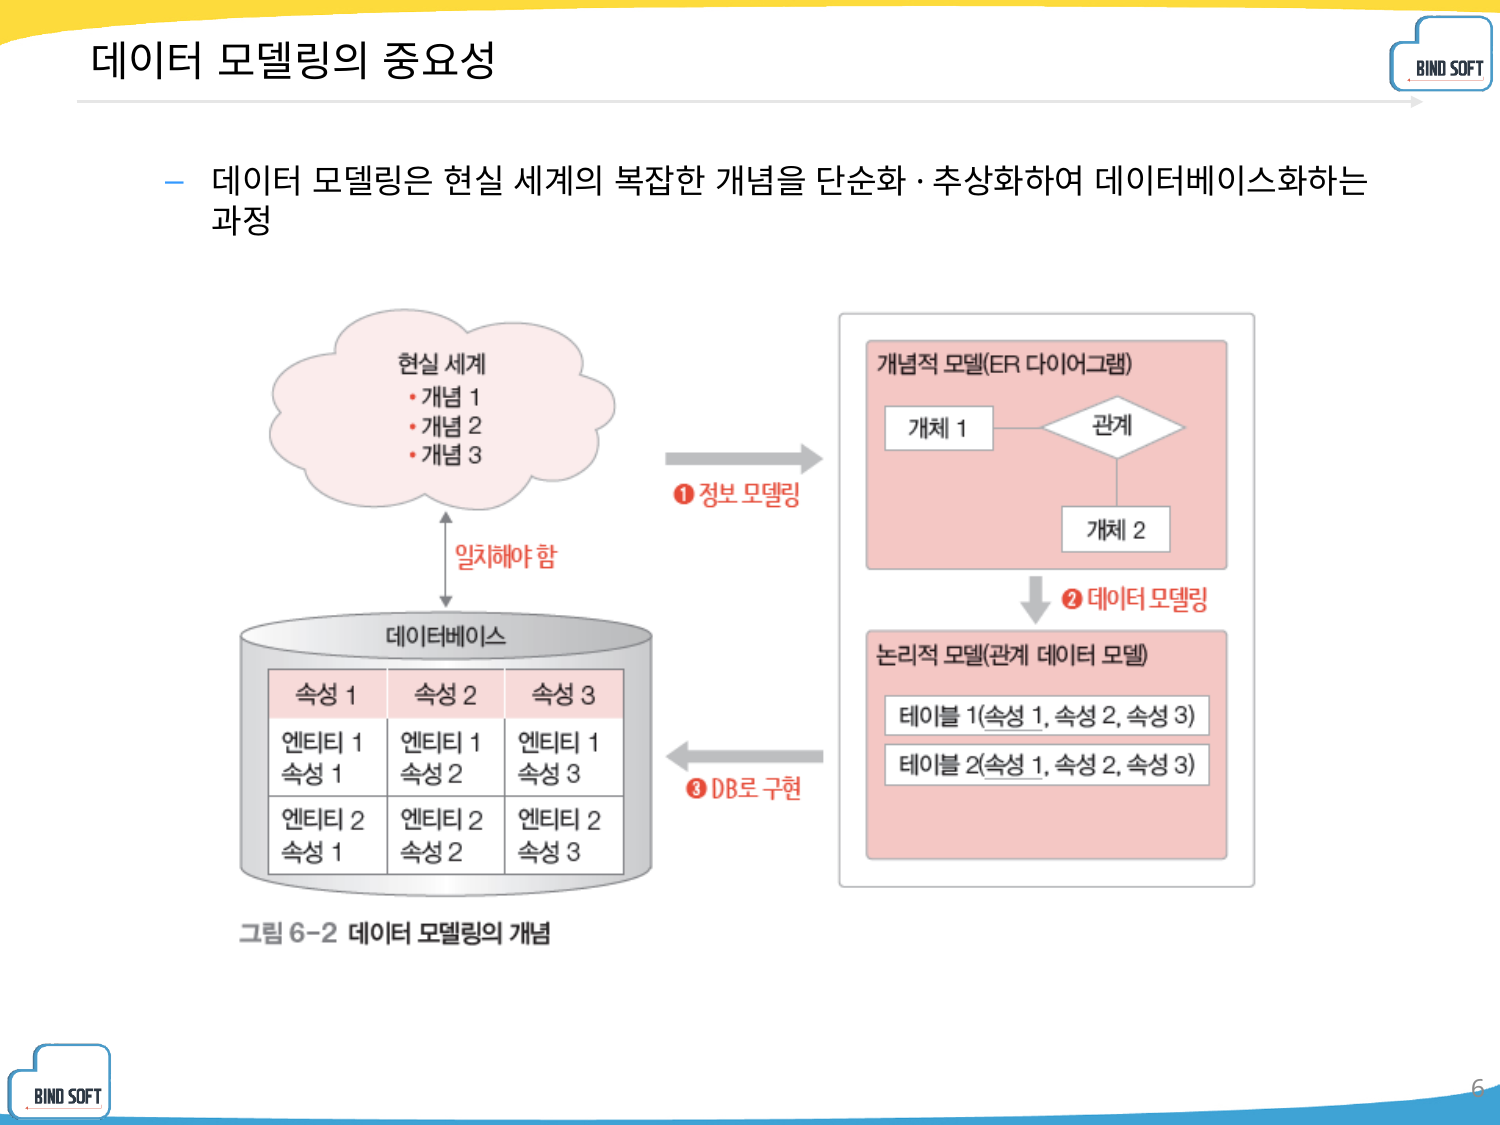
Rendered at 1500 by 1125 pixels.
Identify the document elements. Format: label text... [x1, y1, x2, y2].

picture [0, 1003, 1500, 1125]
list 데이터 모델링은 현실 세계의 복잡한 개념을 단순화·추상화하여 데이터베이스화하는 과정 [75, 152, 1425, 806]
picture [235, 290, 1265, 949]
picture [0, 0, 1500, 96]
slide_number 6 [1149, 1068, 1500, 1111]
title 데이터 모델링의 중요성 [75, 11, 1425, 108]
